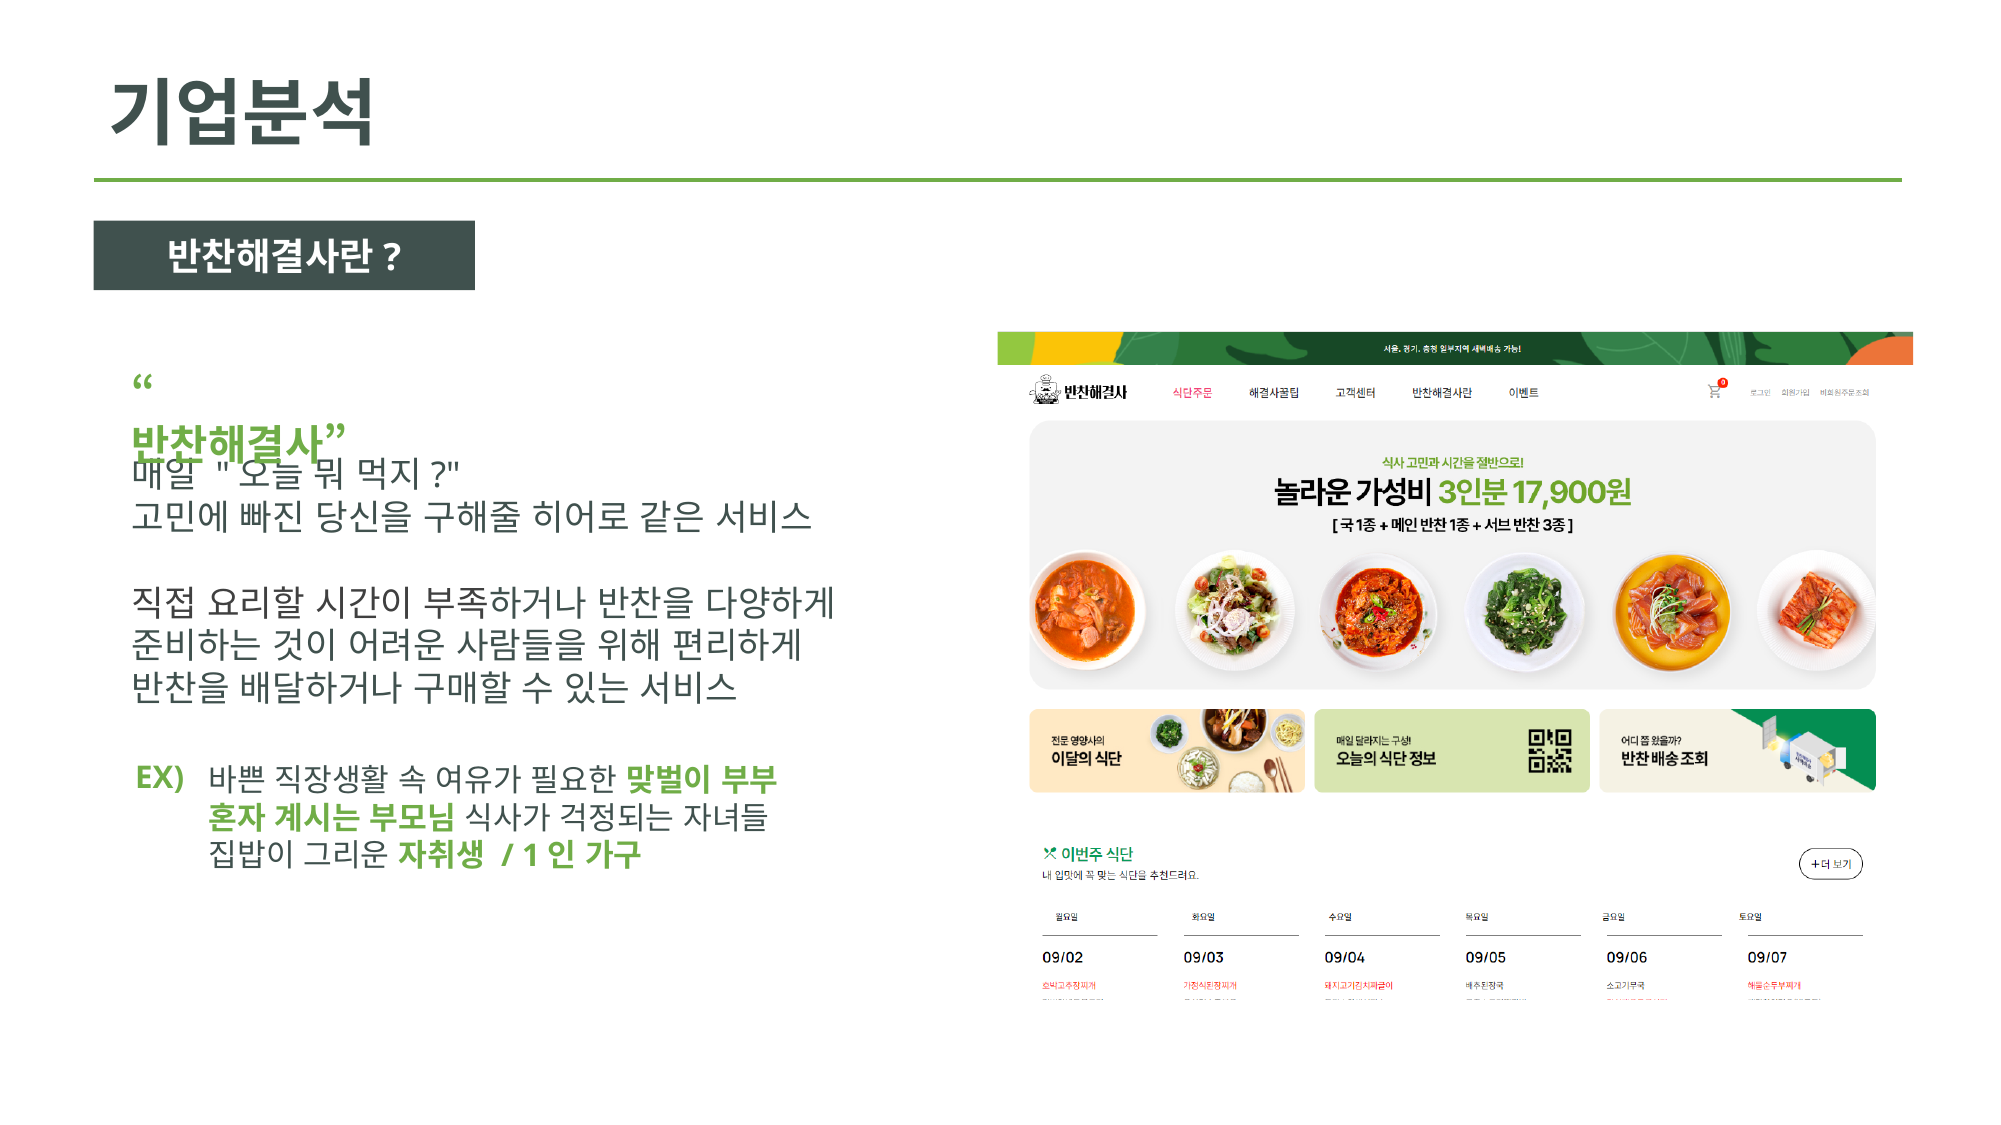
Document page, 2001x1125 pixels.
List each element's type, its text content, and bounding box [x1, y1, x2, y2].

text_box 기업분석 [93, 59, 524, 162]
picture [997, 330, 1914, 1000]
text_box EX) [120, 750, 222, 803]
text_box 반찬해결사란? [93, 220, 476, 291]
text_box “반찬해결사” [116, 361, 388, 477]
text_box 매일 "오늘 뭐 먹지?" 고민에 빠진 당신을 구해줄 히어로 같은 서비스 [116, 445, 931, 545]
text_box 직접 요리할 시간이 부족하거나 반찬을 다양하게 준비하는 것이 어려운 사람들을 위해 편리하게 반찬을 배달하거나 구매할 수 있는 서비스 [116, 573, 931, 716]
text_box 바쁜 직장생활 속 여유가 필요한 맞벌이 부부 혼자 계시는 부모님 식사가 걱정되는 자녀들 집밥이 그리운 자취생 / 1인 가구 [193, 753, 854, 881]
